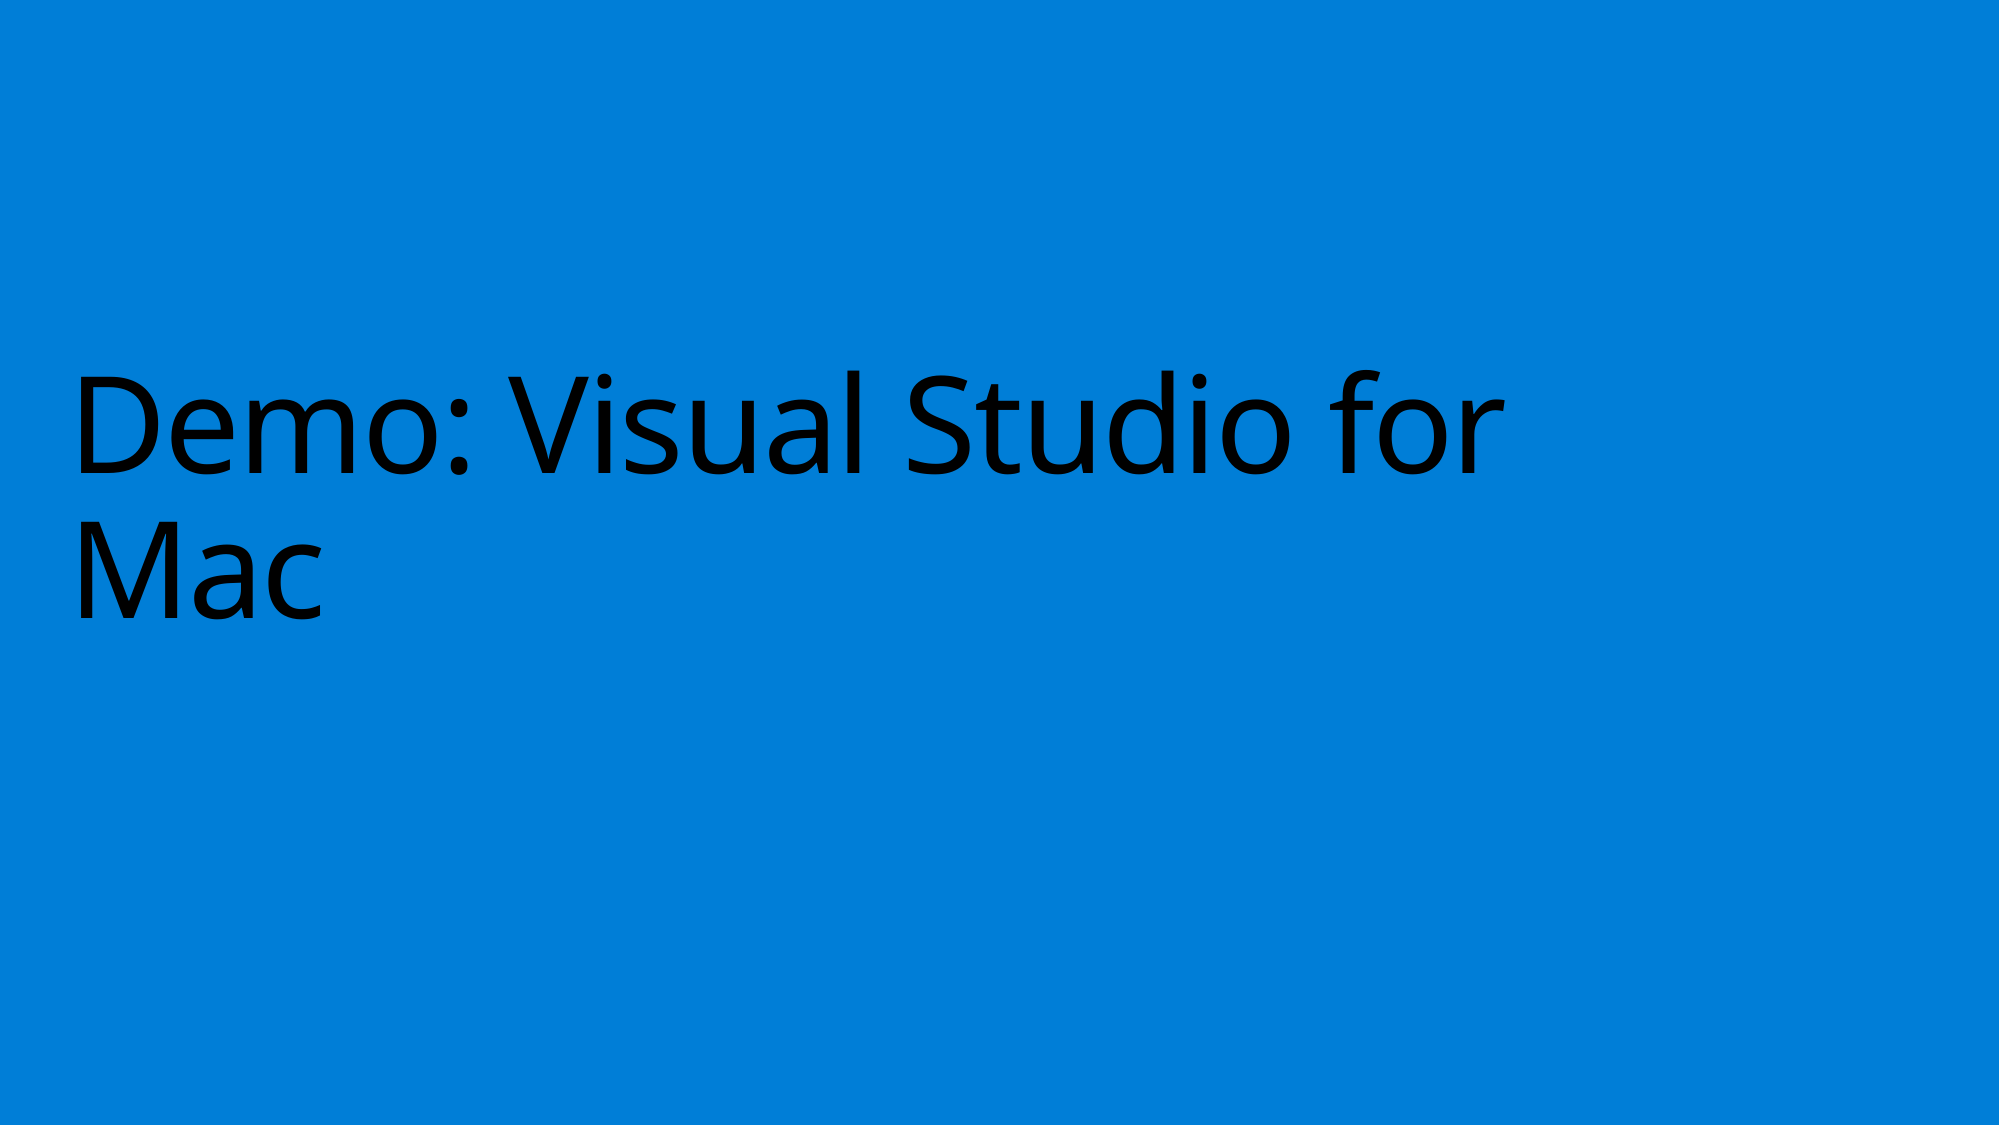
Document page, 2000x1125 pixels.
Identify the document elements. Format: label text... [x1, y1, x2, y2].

title Demo: Visual Studio for Mac [44, 341, 1661, 519]
